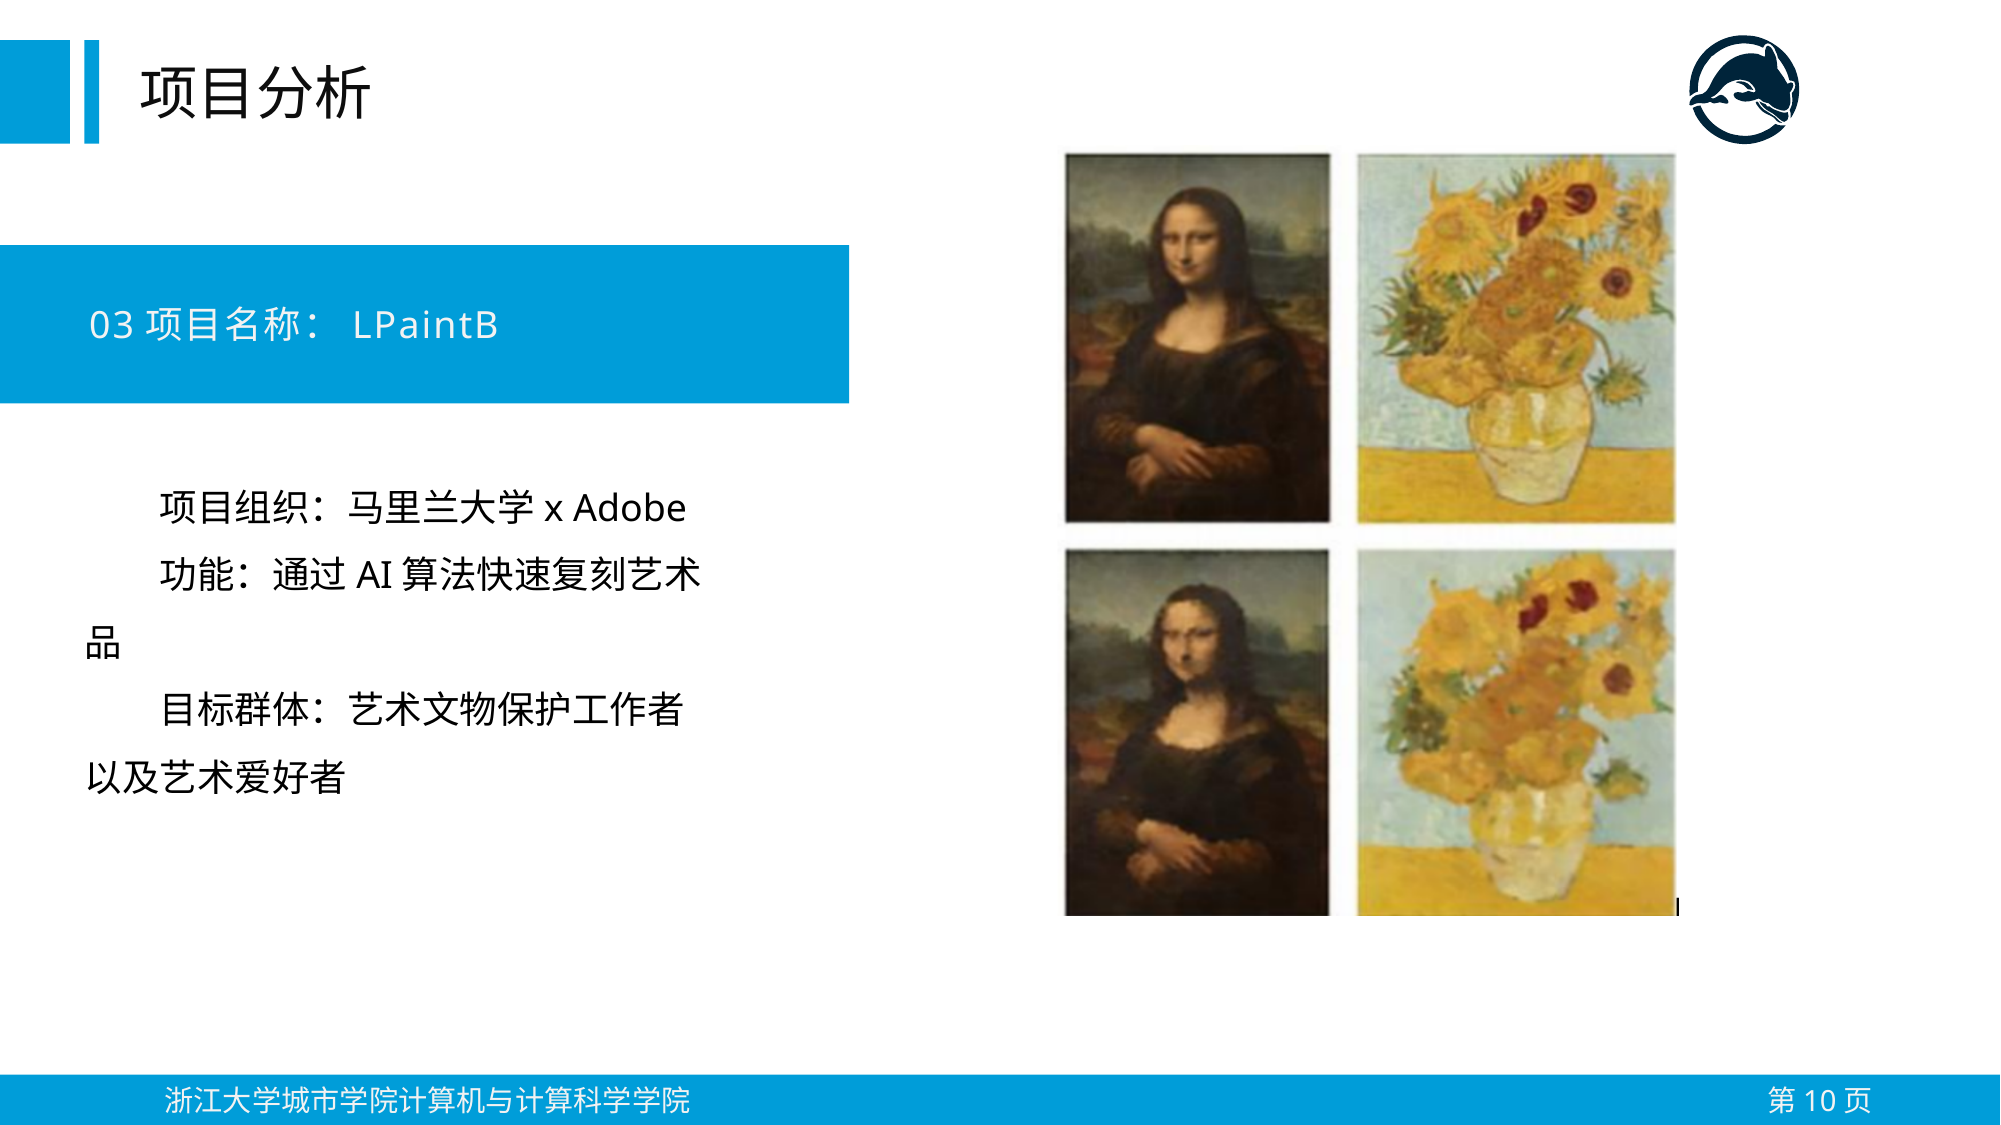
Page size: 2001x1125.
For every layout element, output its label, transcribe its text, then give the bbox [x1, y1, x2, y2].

text_box [0, 39, 71, 145]
text_box [1692, 105, 1786, 145]
text_box 项目分析 [124, 49, 388, 134]
text_box [0, 244, 850, 404]
text_box 第10页 [1752, 1074, 1888, 1125]
text_box 03项目名称：LPaintB [74, 293, 514, 354]
text_box [0, 1073, 2000, 1125]
text_box [83, 39, 100, 145]
picture [1053, 143, 1679, 916]
text_box 浙江大学城市学院计算机与计算科学学院 [149, 1074, 706, 1125]
text_box 项目组织：马里兰大学x Adobe 功能：通过AI算法快速复刻艺术品 目标群体：艺术文物保护工作者以及艺术爱好者 [69, 453, 726, 874]
text_box [1689, 35, 1800, 123]
